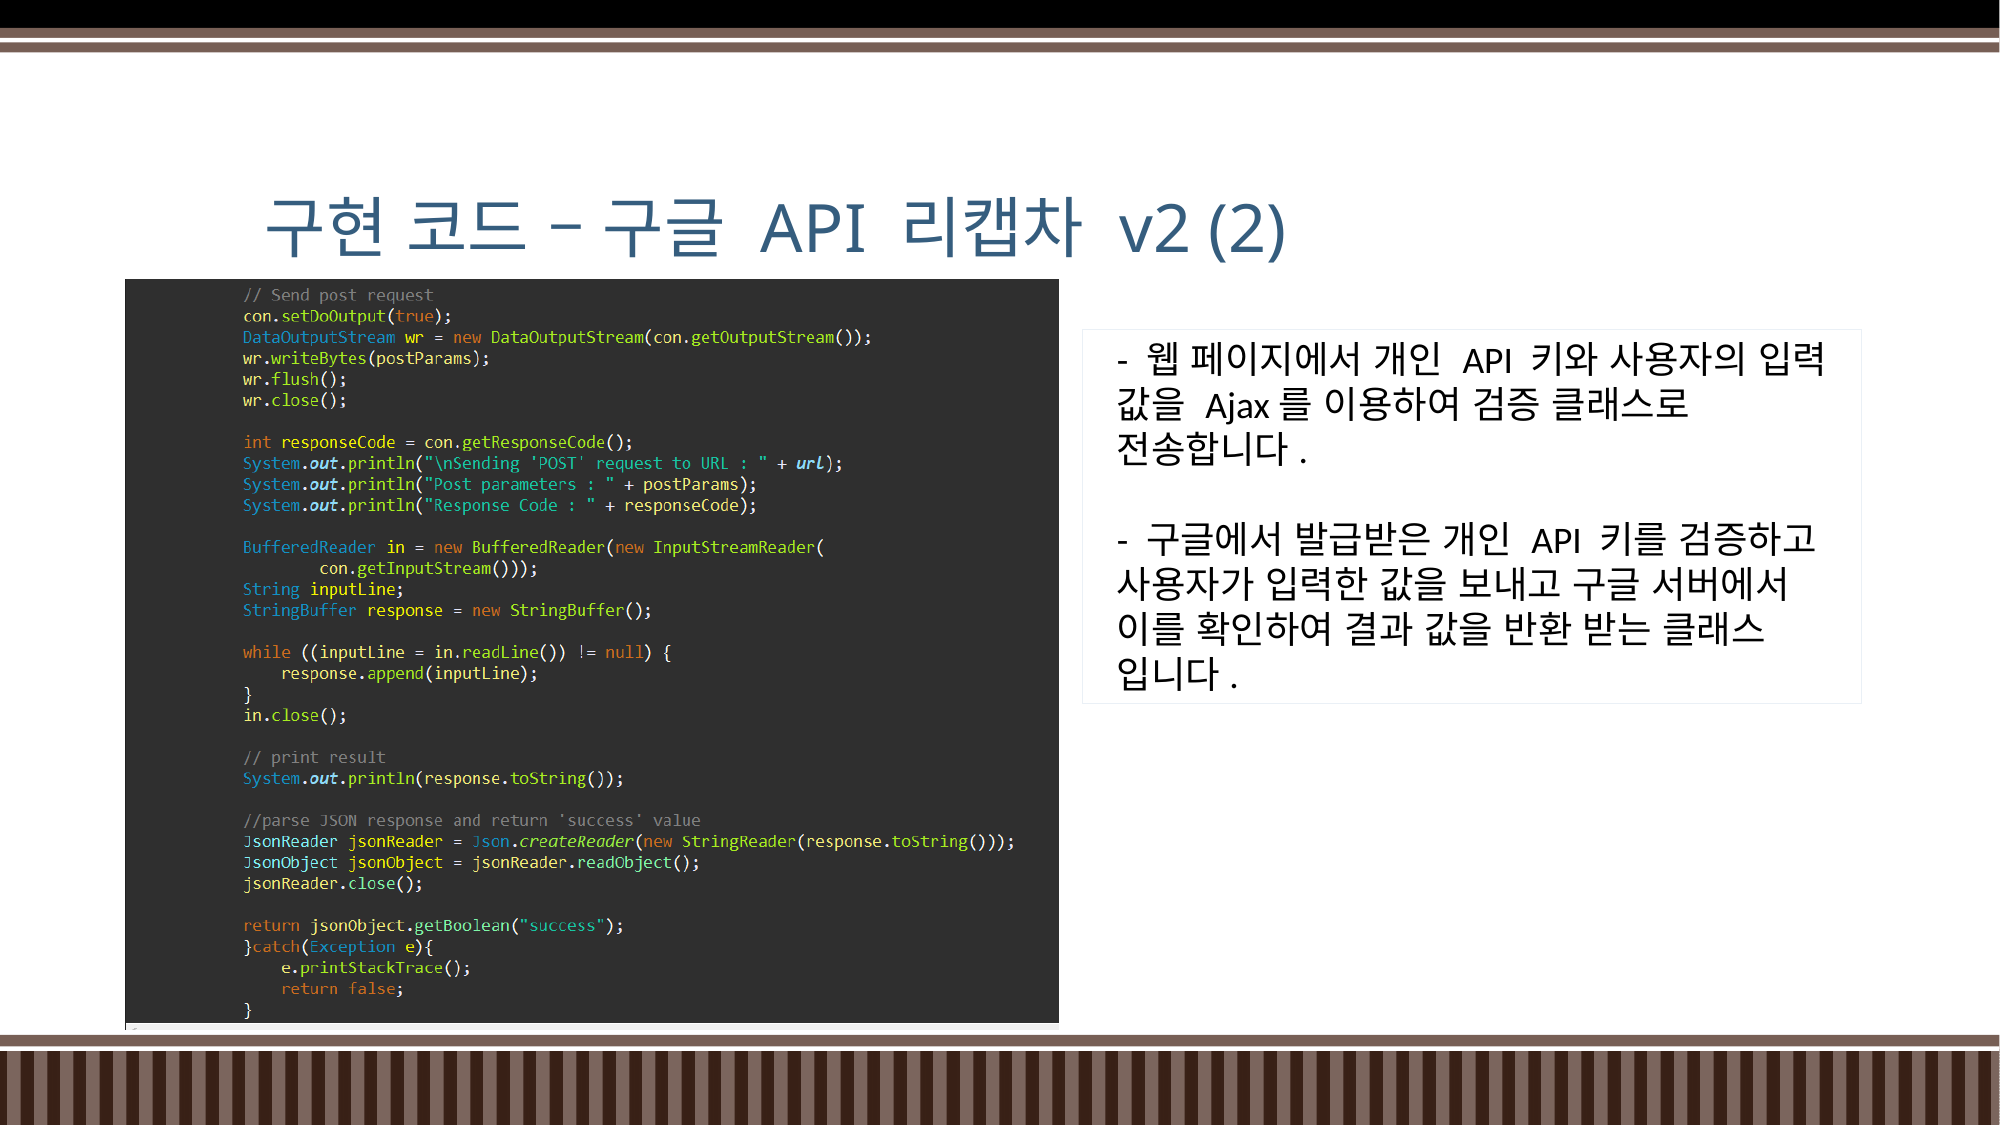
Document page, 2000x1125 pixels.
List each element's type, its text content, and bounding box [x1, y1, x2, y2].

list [125, 279, 1059, 1030]
title 구현 코드 – 구글 API 리캡차 v2 (2) [249, 99, 1750, 275]
text_box - 웹 페이지에서 개인 API 키와 사용자의 입력 값을 Ajax를 이용하여 검증 클래스로 전송합니다. - 구글에서 발급받은 개인 API 키를 검증하고 사용자가 입력한 값을 보내고 구글 서버에서 이를 확인하여 결과 값을 반환 받는 클래스 입니다. [1082, 329, 1862, 704]
